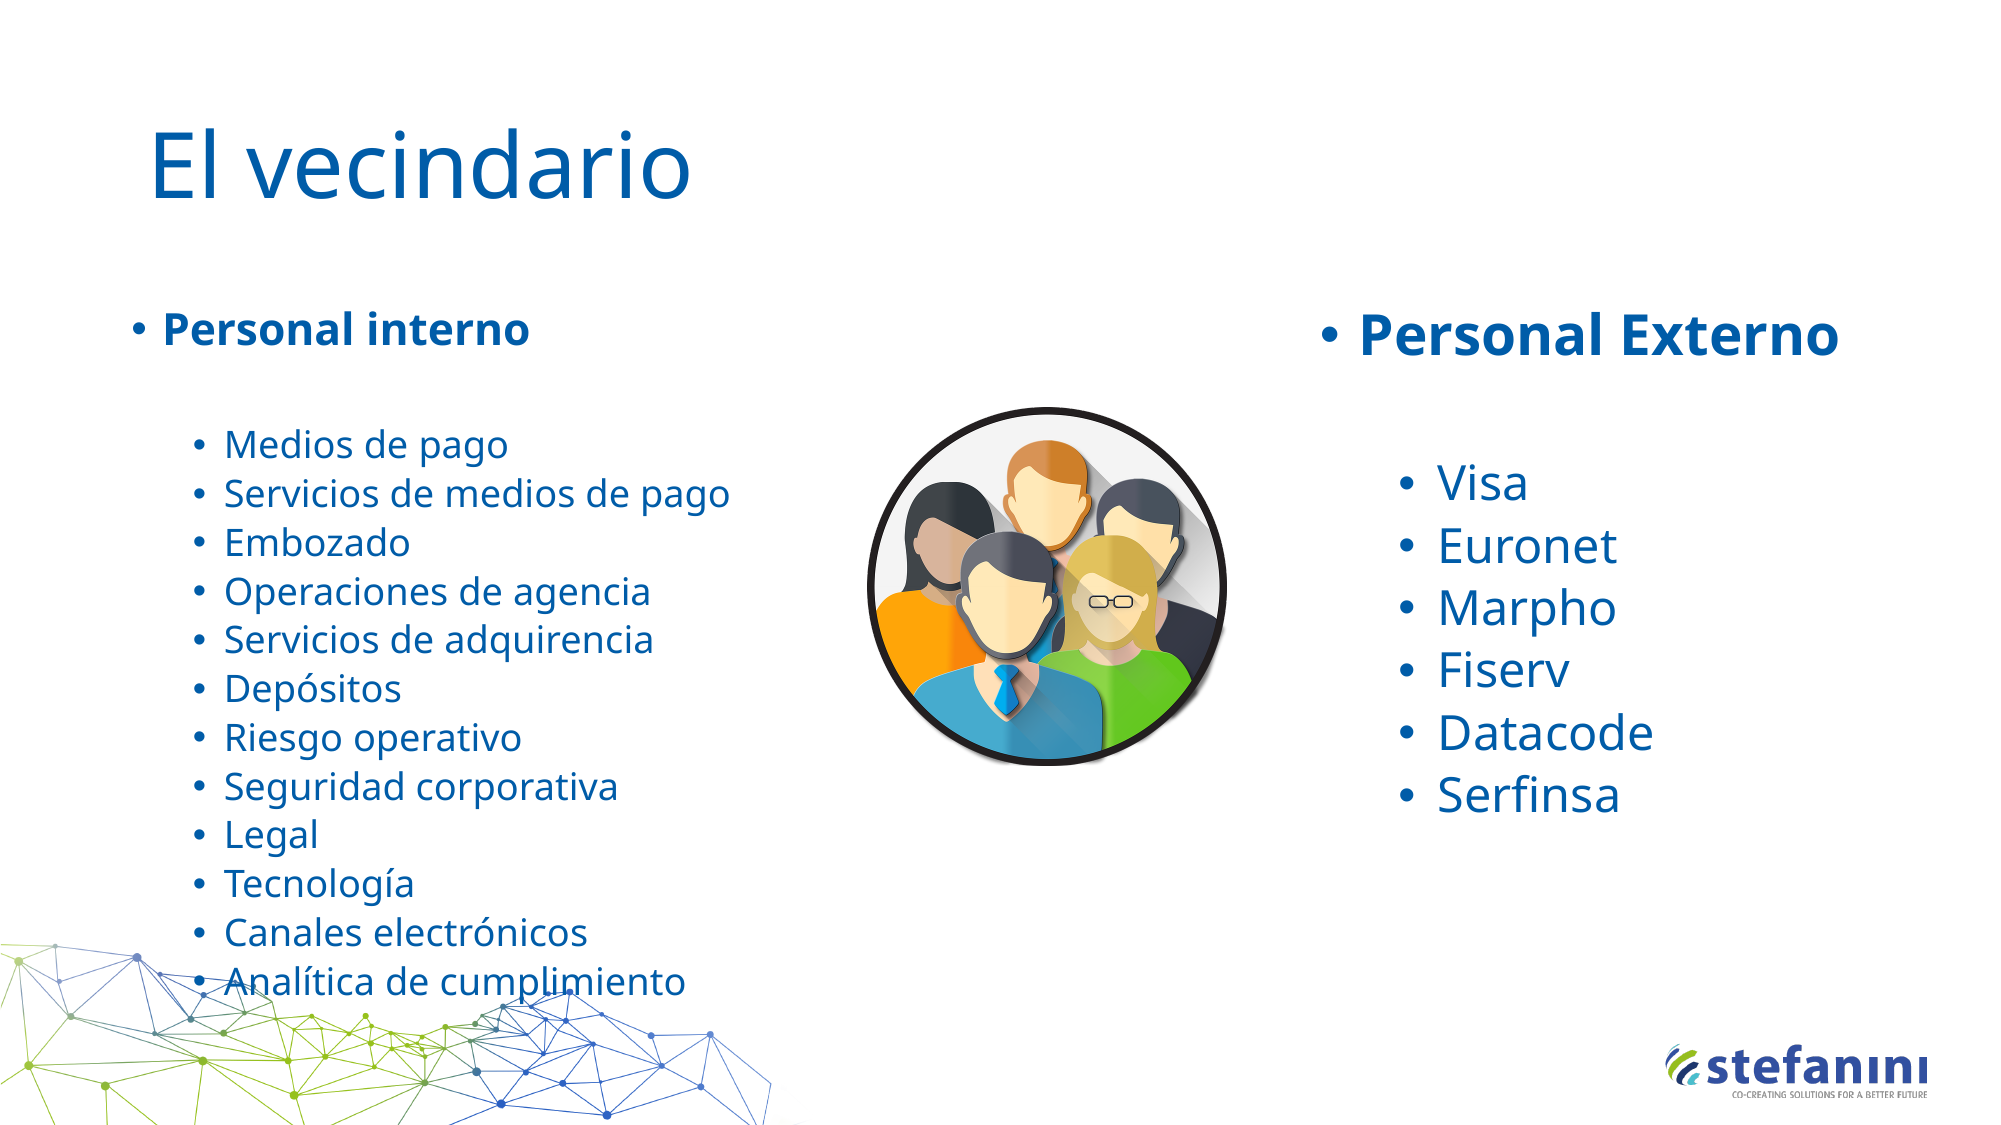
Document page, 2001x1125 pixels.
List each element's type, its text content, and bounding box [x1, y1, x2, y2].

picture [0, 566, 826, 1125]
list Personal Externo Visa Euronet Marpho Fiserv Datacode Serfinsa [1304, 299, 1858, 839]
picture [1665, 1043, 1927, 1098]
picture [867, 407, 1227, 766]
title El vecindario [132, 59, 1858, 278]
list Personal interno Medios de pago Servicios de medios de pago Embozado Operaciones de agencia Servicios de adquirencia Depósitos Riesgo operativo Seguridad corporativa Legal Tecnología Canales electrónicos Analítica de cumplimiento [116, 299, 967, 1014]
